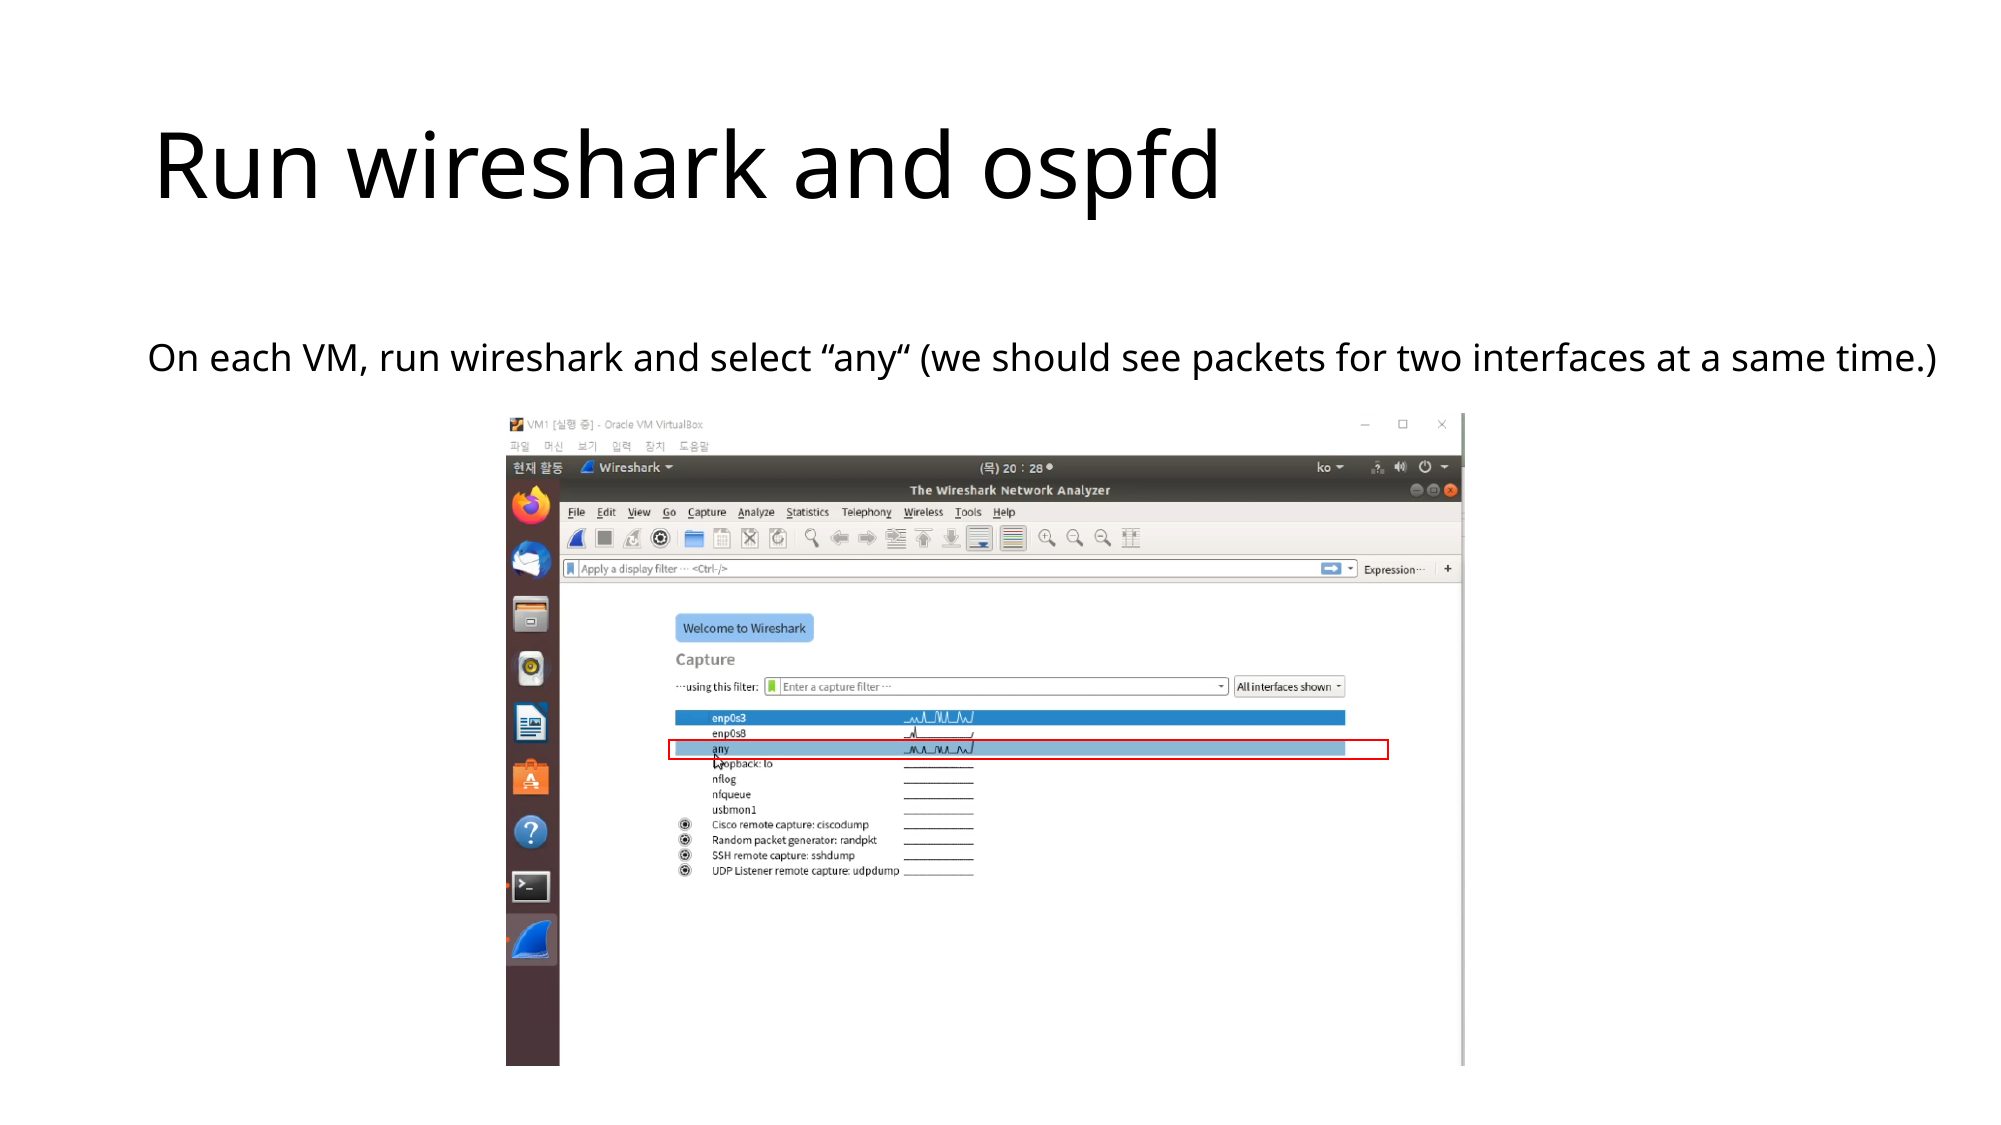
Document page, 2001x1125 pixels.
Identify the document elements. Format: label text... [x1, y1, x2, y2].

picture [506, 413, 1465, 1066]
text_box On each VM, run wireshark and select “any“ (we should see packets for two interfaces at a same time.) [132, 327, 1954, 387]
title Run wireshark and ospfd [137, 59, 1863, 278]
